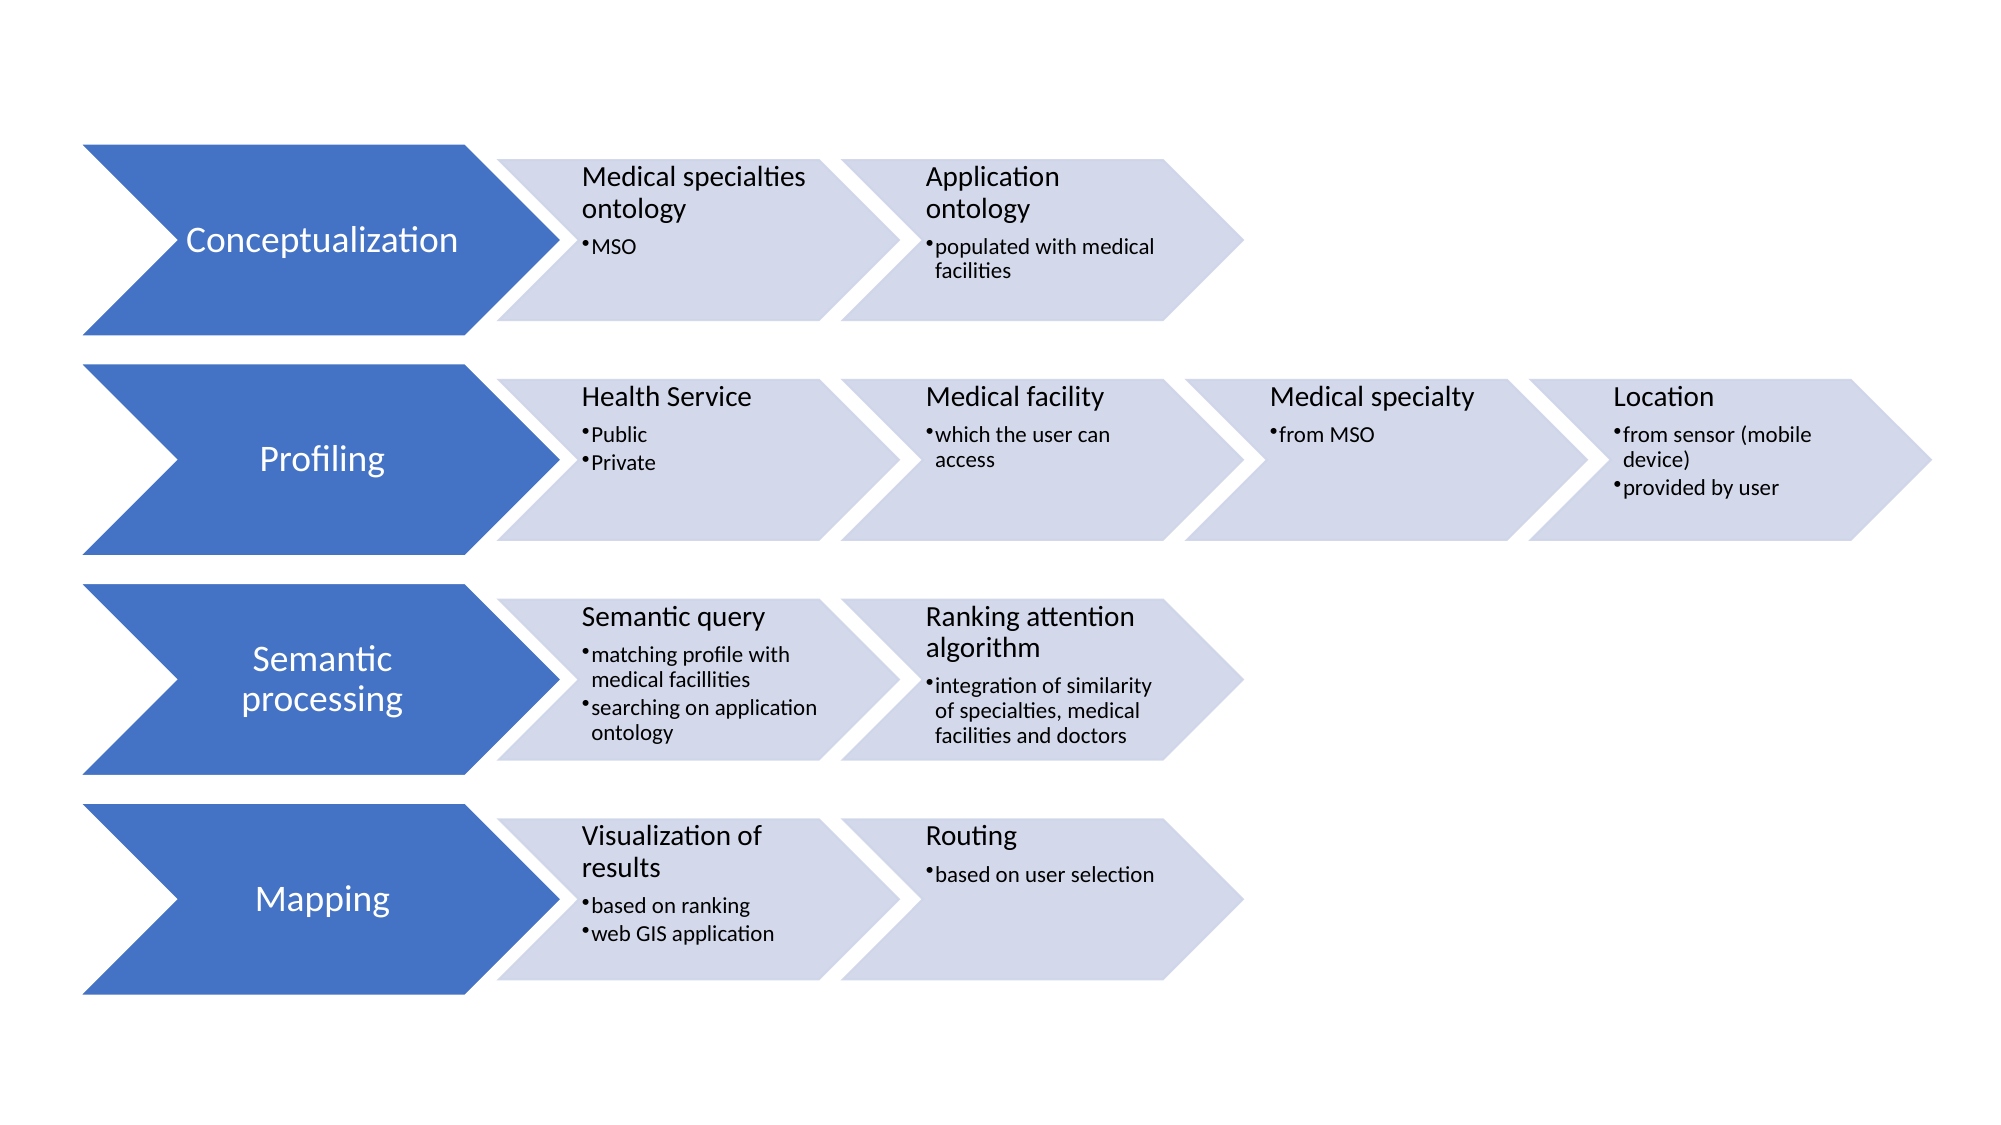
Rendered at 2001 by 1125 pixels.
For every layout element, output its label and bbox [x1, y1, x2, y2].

text_box [79, 65, 1932, 1074]
